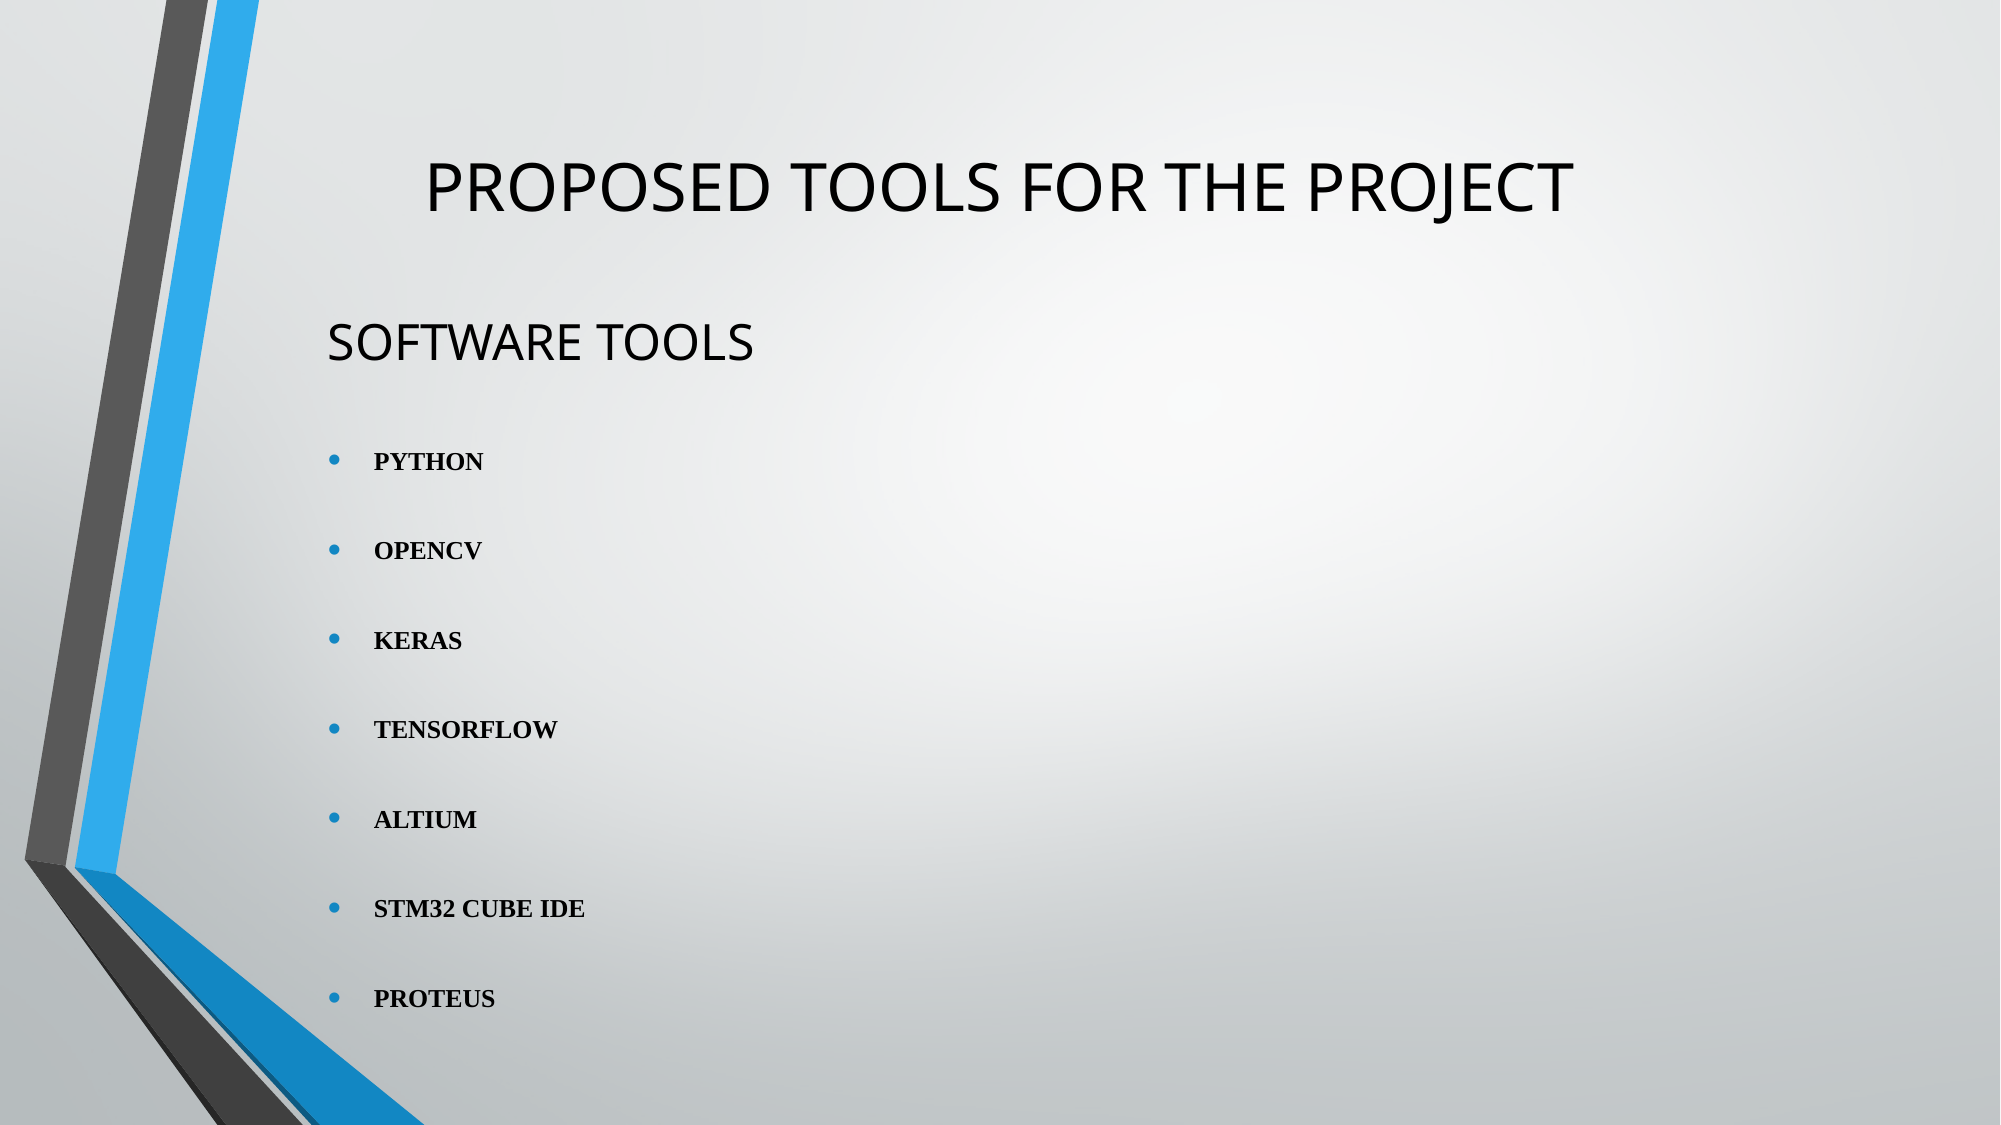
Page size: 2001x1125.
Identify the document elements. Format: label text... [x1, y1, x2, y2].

text_box SOFTWARE TOOLS [312, 290, 1089, 391]
list PYTHON OPENCV KERAS TENSORFLOW ALTIUM STM32 CUBE IDE PROTEUS [312, 434, 1113, 1023]
title PROPOSED TOOLS FOR THE PROJECT [187, 28, 1813, 341]
